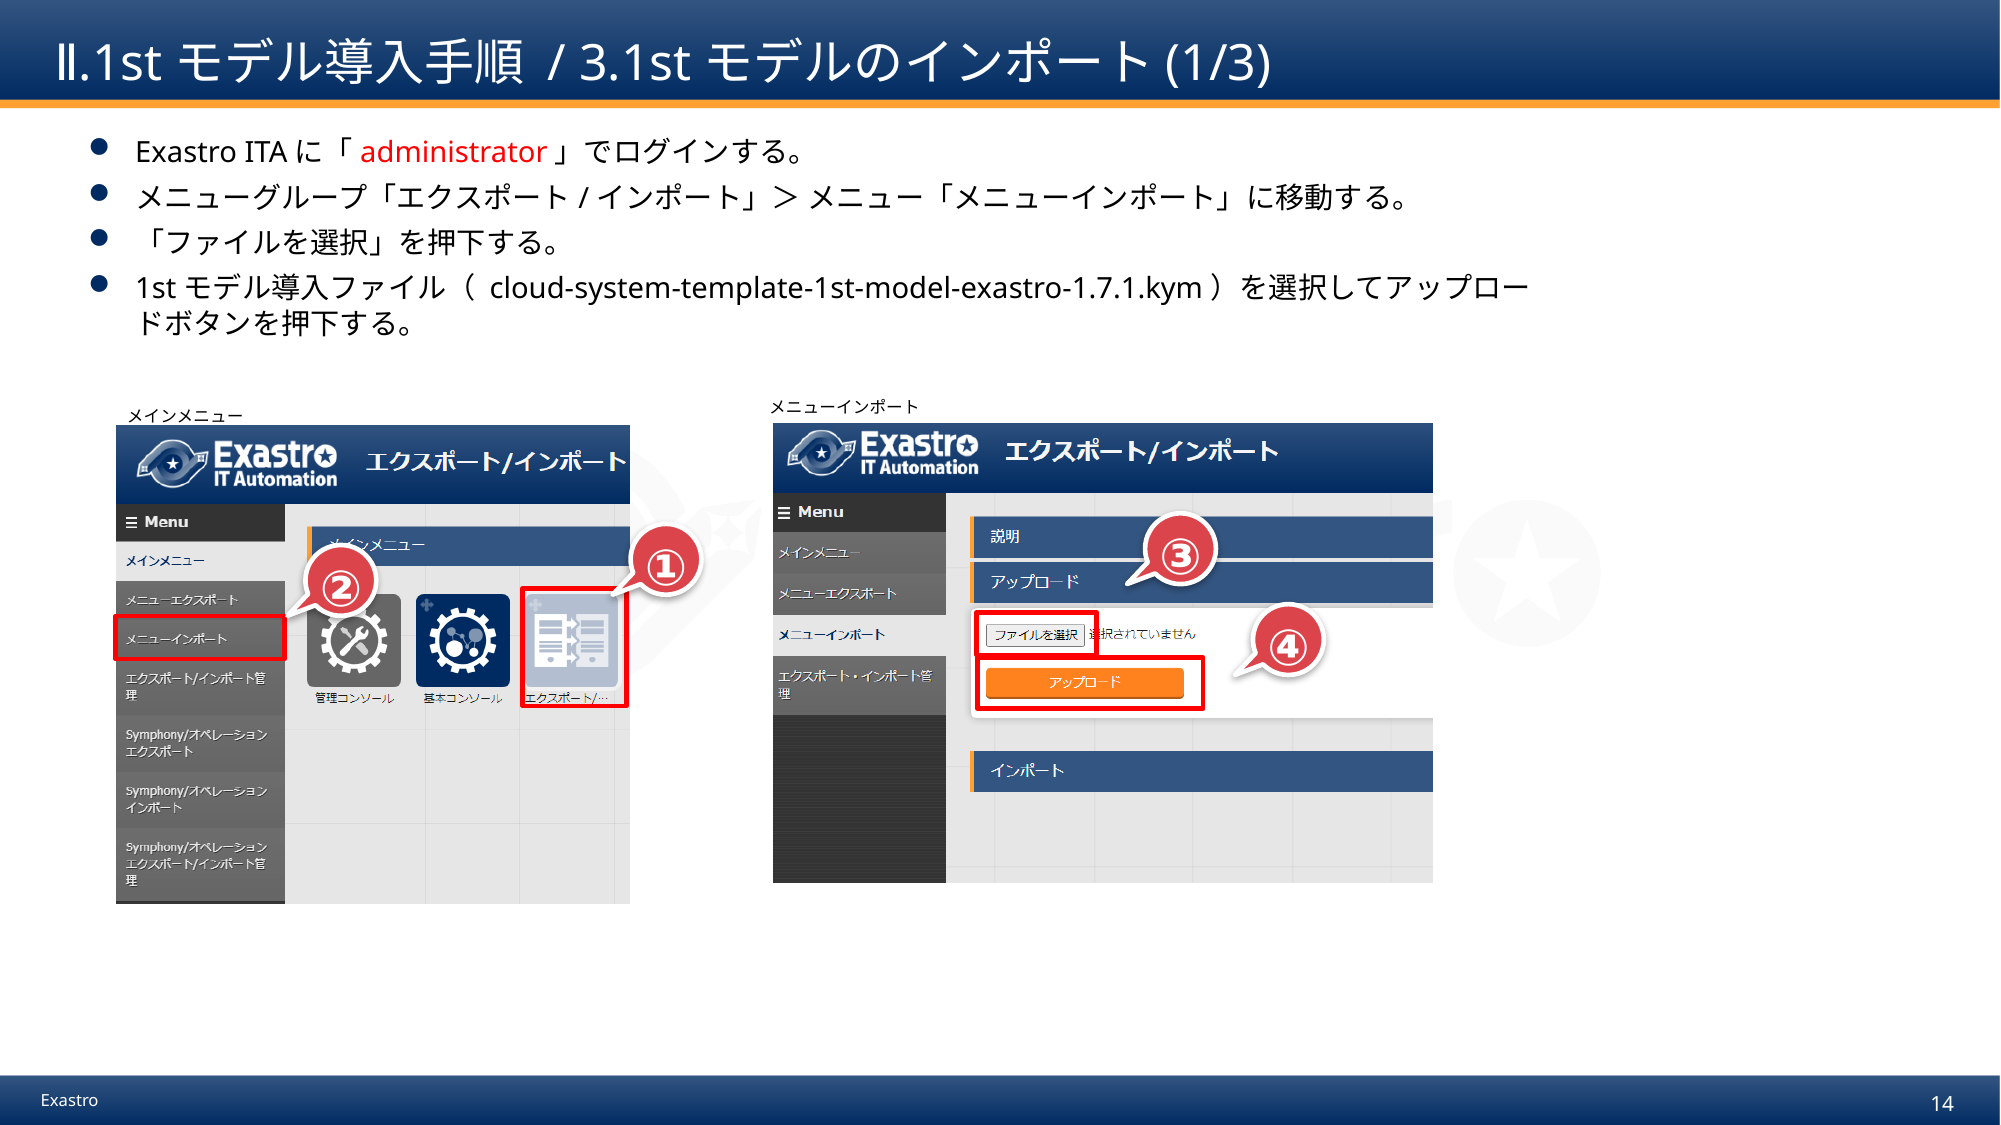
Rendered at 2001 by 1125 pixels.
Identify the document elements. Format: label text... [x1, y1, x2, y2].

title Ⅱ.1stモデル導入手順 / 3.1stモデルのインポート(1/3) [39, 18, 1961, 96]
list Exastro ITAに「administrator」でログインする。 メニューグループ「エクスポート/インポート」＞ メニュー「メニューインポート」に移動する。 「ファイルを選択」を押下する。 1stモデル導入ファイル（ cloud-system-template-1st-model-exastro-1.7.1.kym）を選択してアップロードボタンを押下する。 [43, 125, 1551, 391]
text_box メニューインポート [754, 388, 1097, 424]
text_box メインメニュー [112, 398, 455, 428]
picture [0, 0, 2000, 1125]
text_box ① [634, 520, 705, 598]
